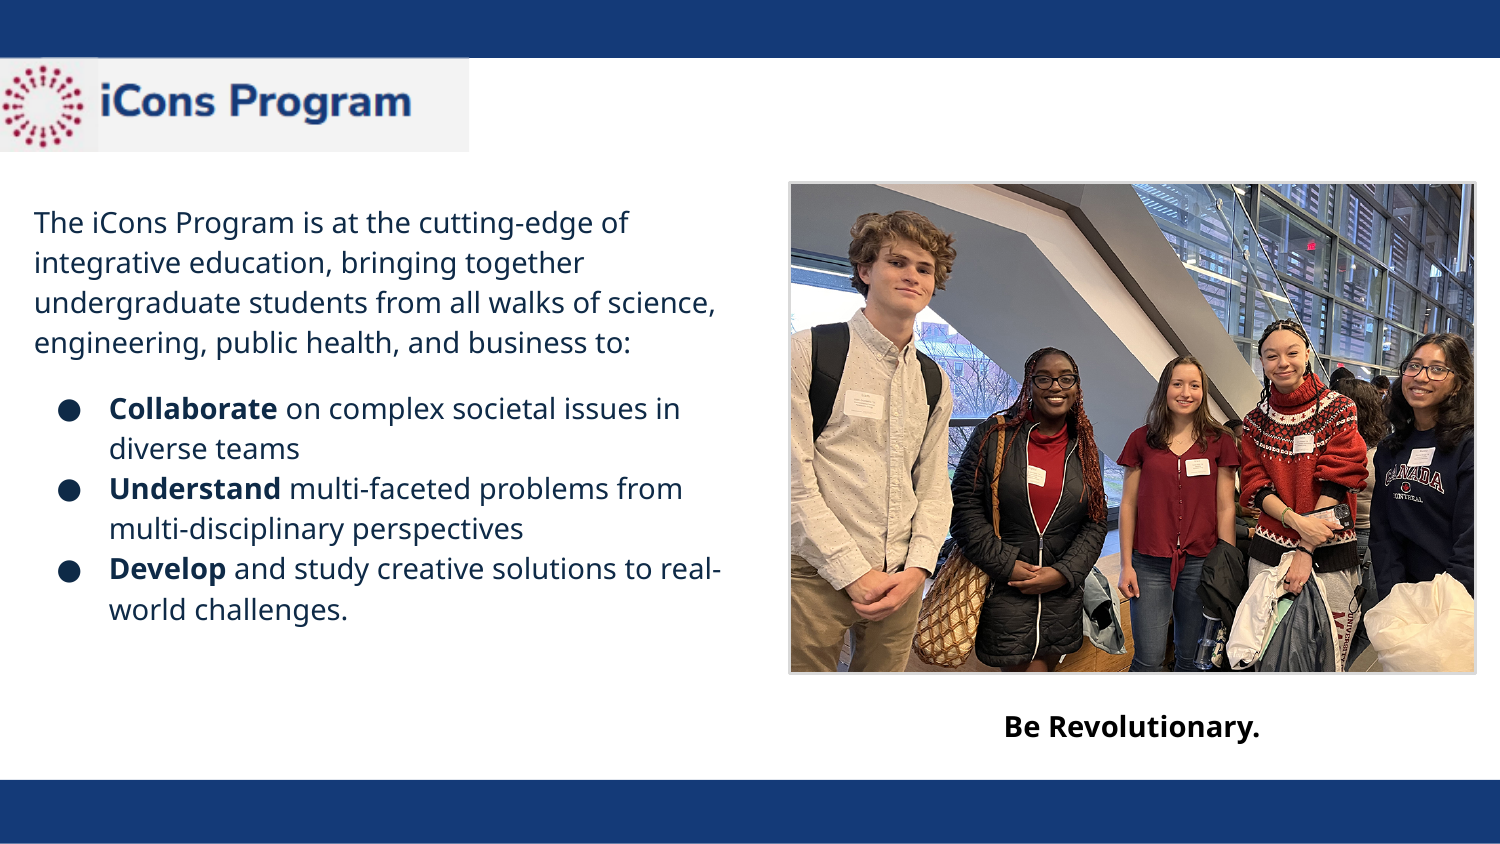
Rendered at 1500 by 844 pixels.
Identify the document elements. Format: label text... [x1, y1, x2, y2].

text_box Be Revolutionary. [790, 692, 1474, 758]
picture [790, 183, 1474, 672]
text_box The iCons Program is at the cutting-edge of integrative education, bringing together undergraduate students from all walks of science, engineering, public health, and business to: Collaborate on complex societal issues in diverse teams Understand multi-faceted problems from multi-disciplinary perspectives Develop and study creative solutions to real-world challenges. [18, 184, 738, 706]
picture [0, 57, 470, 153]
text_box [0, 0, 1500, 58]
text_box [0, 779, 1500, 844]
